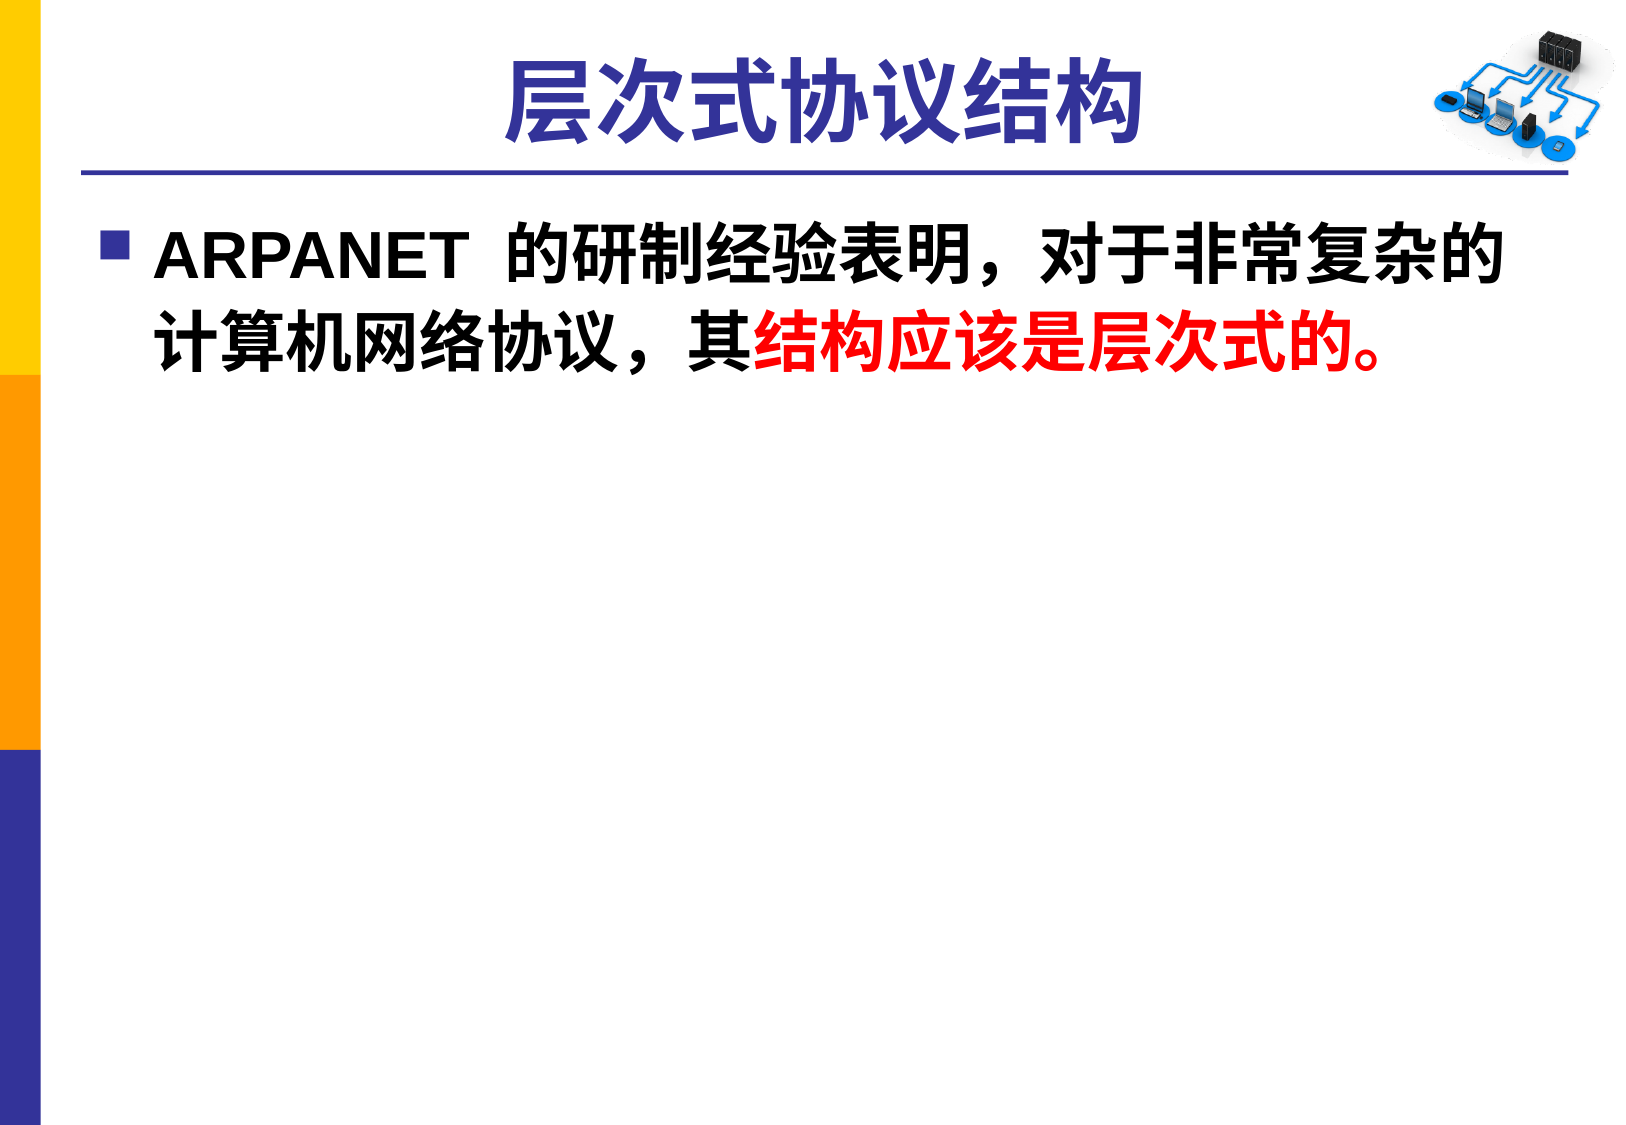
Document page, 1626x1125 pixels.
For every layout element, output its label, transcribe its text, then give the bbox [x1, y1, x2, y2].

title 层次式协议结构 [81, 30, 1569, 161]
picture [1431, 30, 1616, 165]
list ARPANET 的研制经验表明，对于非常复杂的计算机网络协议，其结构应该是层次式的。 [81, 196, 1569, 1006]
